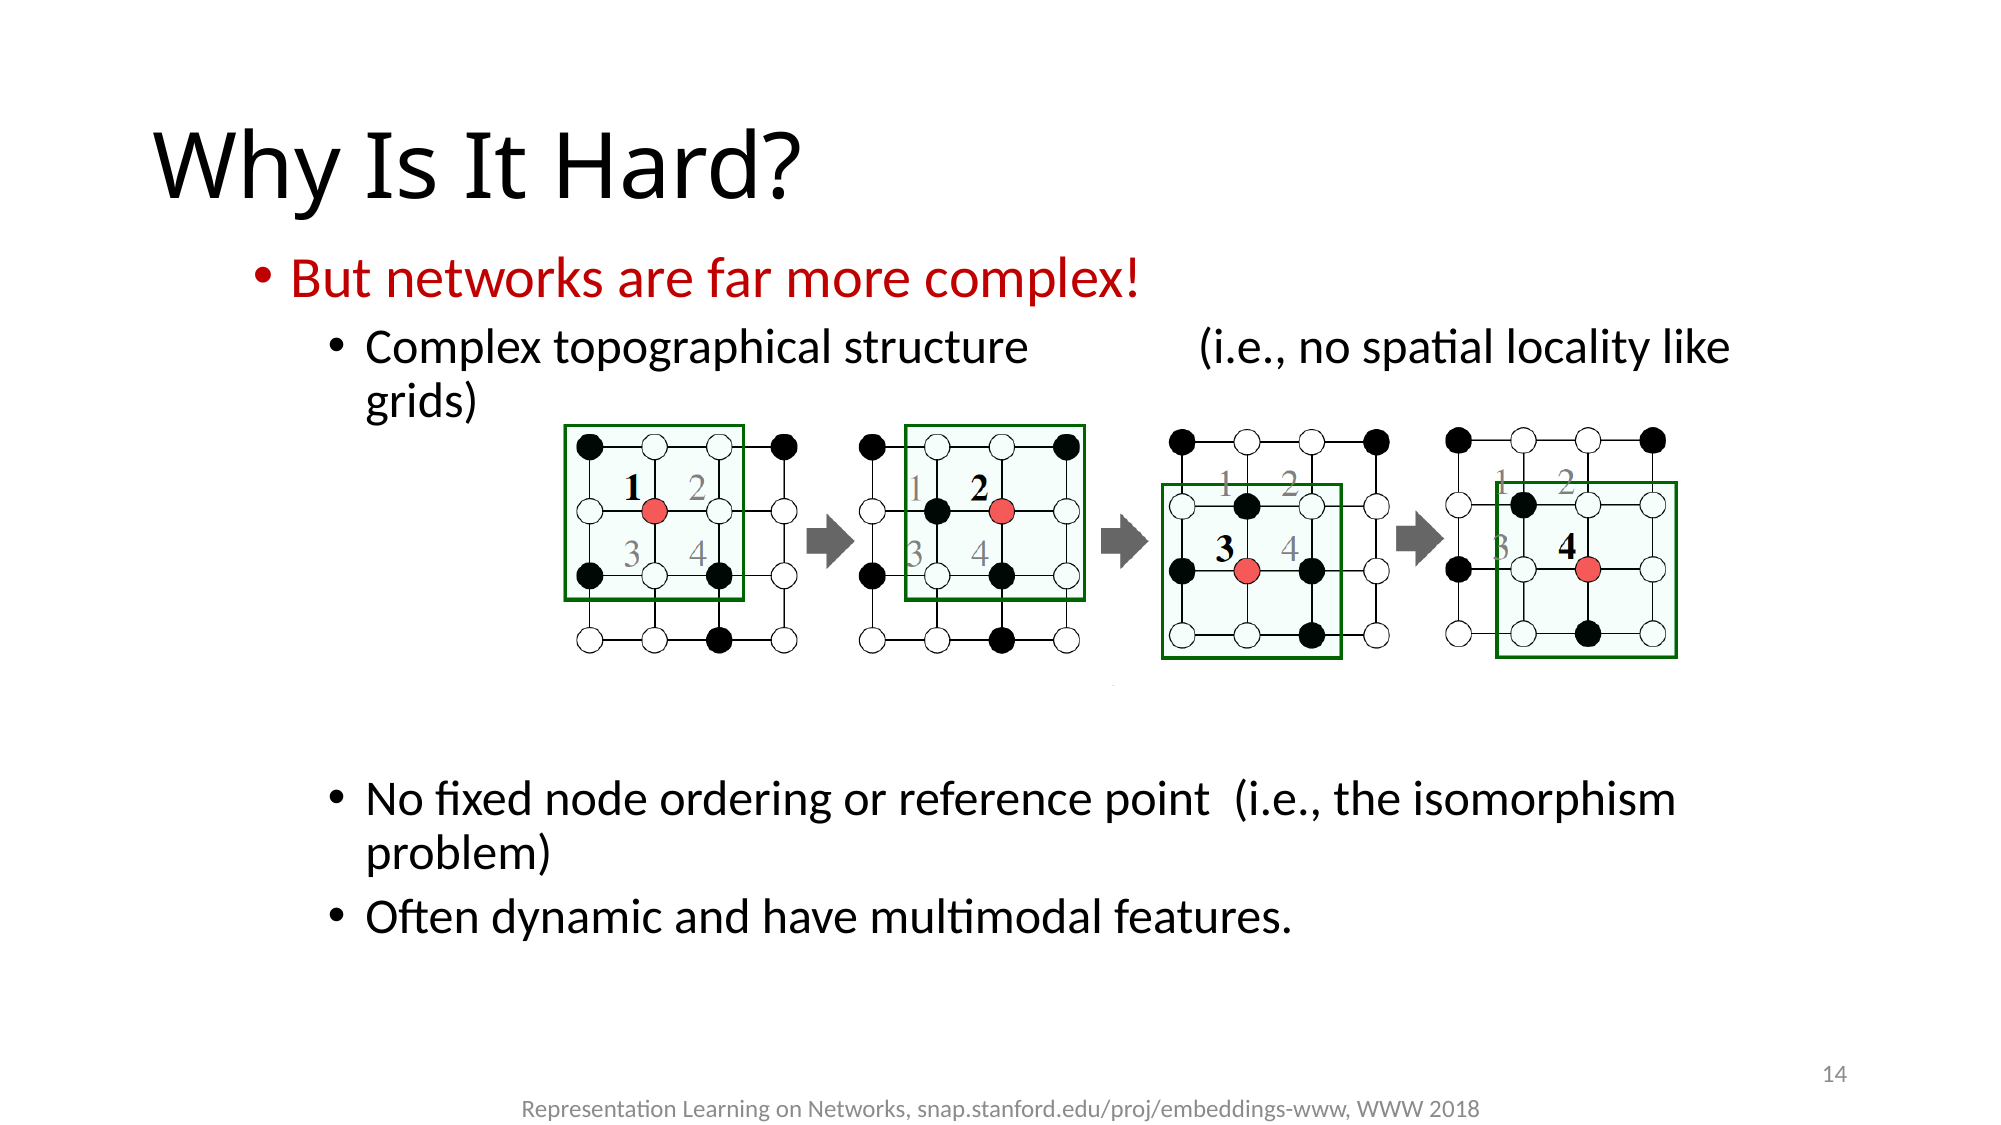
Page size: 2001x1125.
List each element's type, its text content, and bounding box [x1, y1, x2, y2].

picture [537, 404, 1688, 686]
footer Representation Learning on Networks, snap.stanford.edu/proj/embeddings-www, WWW 2018 [502, 1094, 1502, 1122]
title Why Is It Hard? [137, 59, 1863, 278]
list But networks are far more complex! Complex topographical structure (i.e., no spatial locality like grids) No fixed node ordering or reference point (i.e., the isomorphism problem) Often dynamic and have multimodal features. [237, 239, 1774, 1125]
slide_number 14 [1412, 1042, 1863, 1103]
